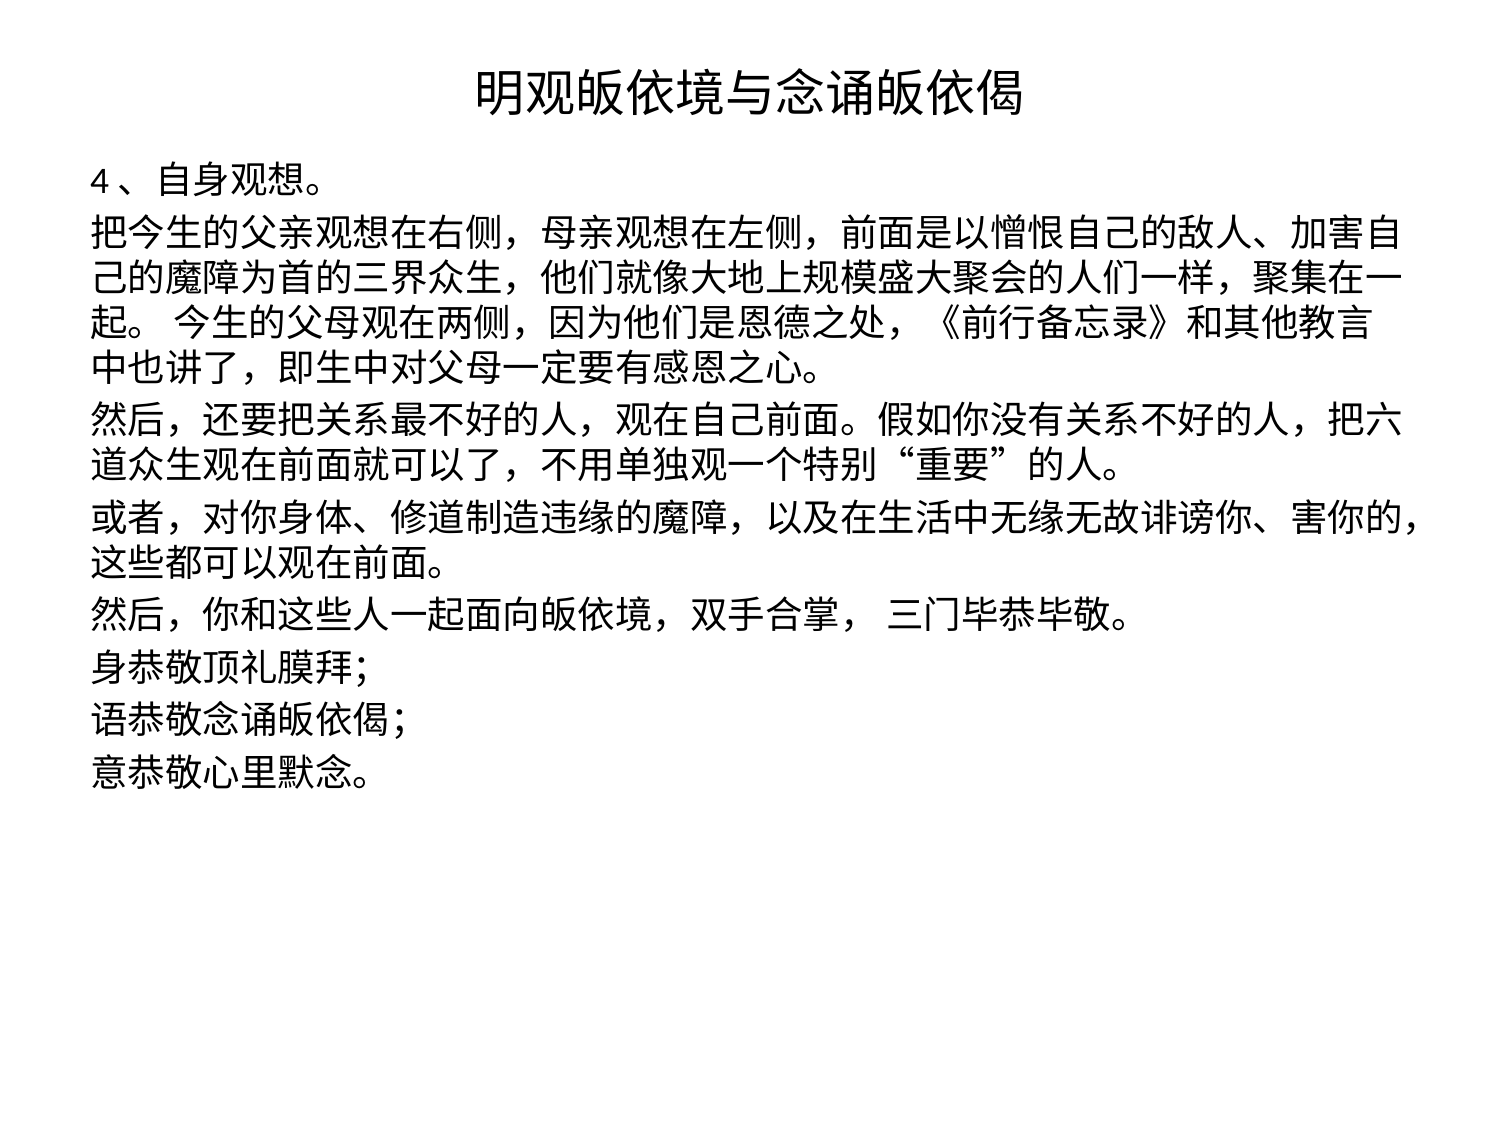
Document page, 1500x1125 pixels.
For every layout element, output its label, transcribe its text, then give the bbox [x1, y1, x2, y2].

title 明观皈依境与念诵皈依偈 [75, 45, 1425, 138]
list 4、自身观想。 把今生的父亲观想在右侧，母亲观想在左侧，前面是以憎恨自己的敌人、加害自己的魔障为首的三界众生，他们就像大地上规模盛大聚会的人们一样，聚集在一起。 今生的父母观在两侧，因为他们是恩德之处，《前行备忘录》和其他教言中也讲了，即生中对父母一定要有感恩之心。 然后，还要把关系最不好的人，观在自己前面。假如你没有关系不好的人，把六道众生观在前面就可以了，不用单独观一个特别“重要”的人。 或者，对你身体、修道制造违缘的魔障，以及在生活中无缘无故诽谤你、害你的，这些都可以观在前面。 然后，你和这些人一起面向皈依境，双手合掌， 三门毕恭毕敬。 身恭敬顶礼膜拜； 语恭敬念诵皈依偈； 意恭敬心里默念。 [75, 149, 1425, 1005]
